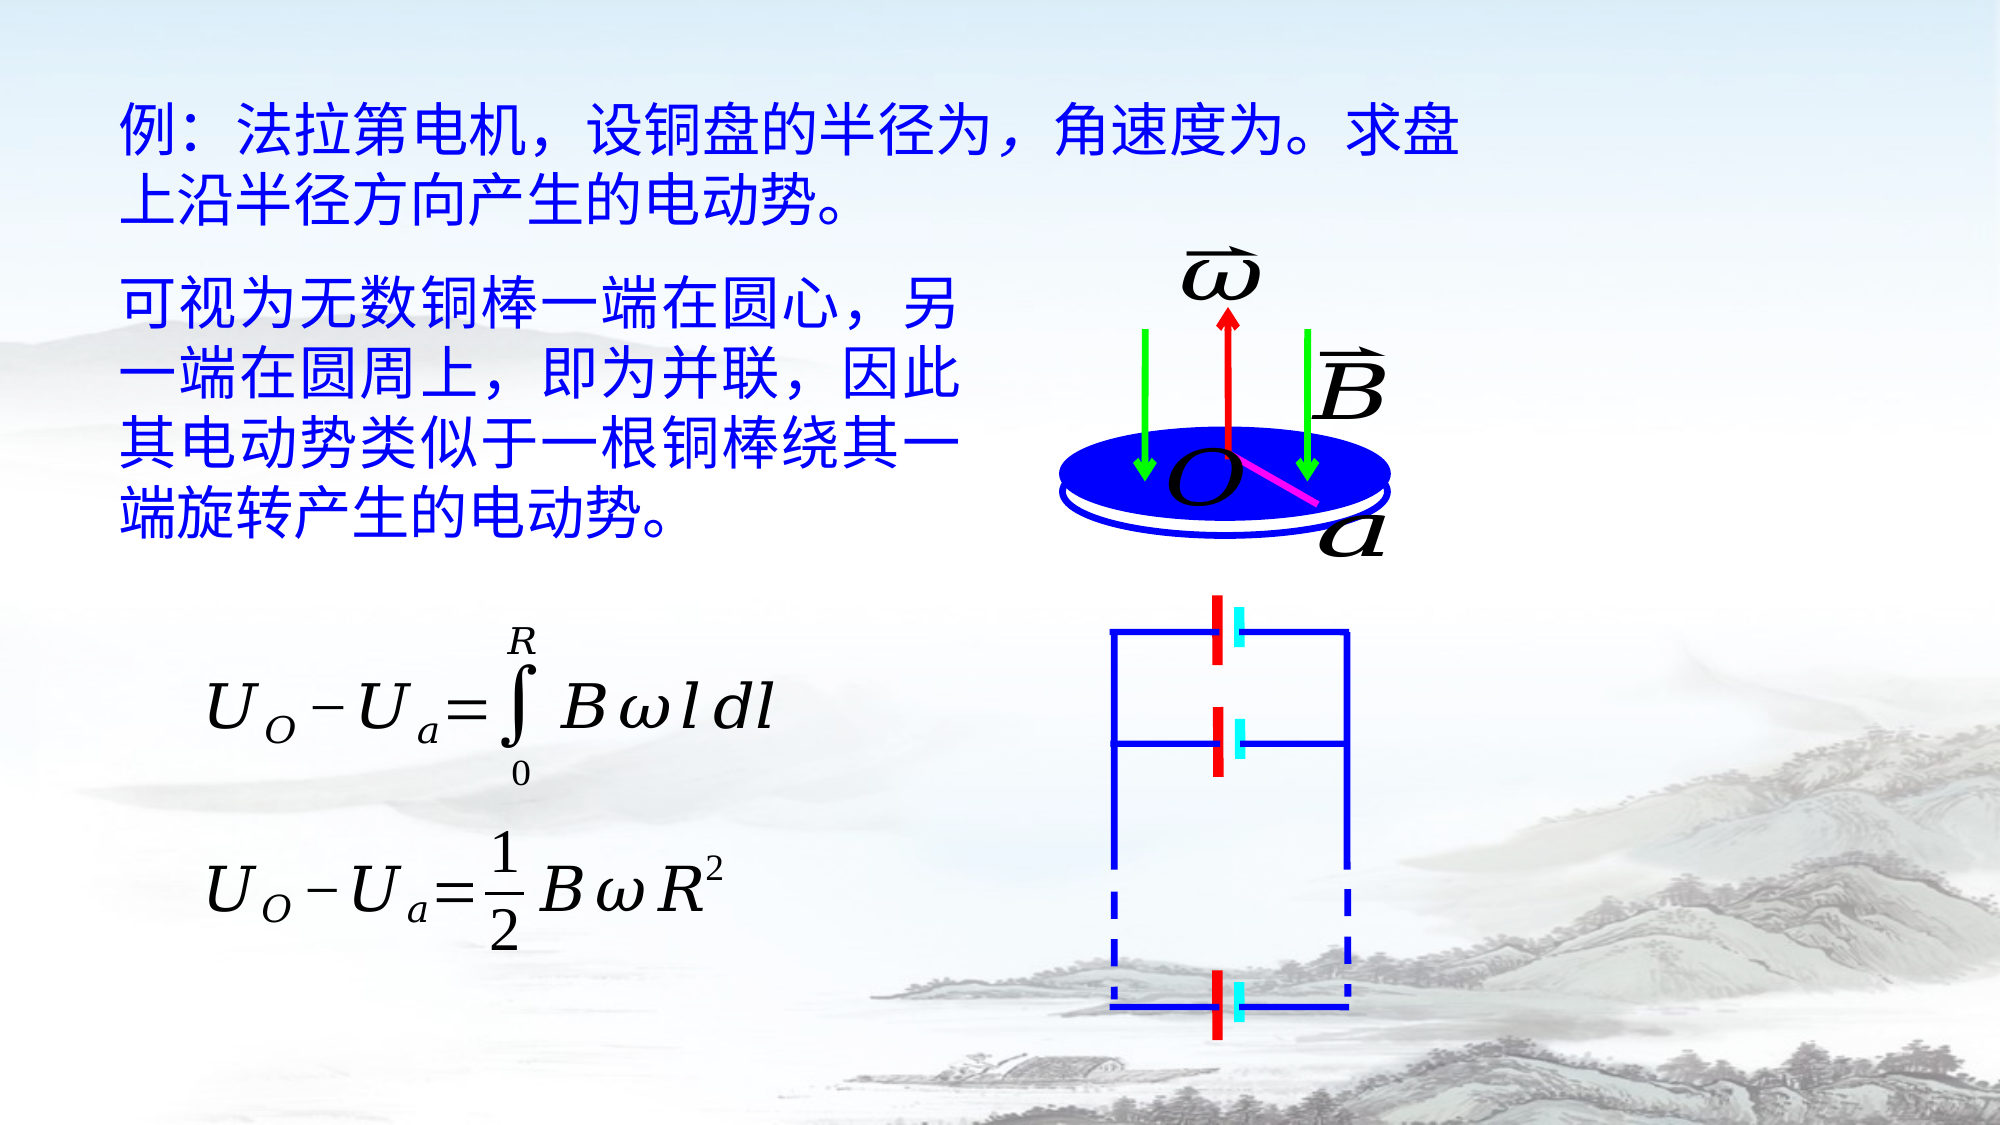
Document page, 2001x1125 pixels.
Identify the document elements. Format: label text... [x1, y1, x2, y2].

text_box 且由 [0, 0, 2000, 1125]
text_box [1109, 595, 1350, 1041]
text_box 可视为无数铜棒一端在圆心，另一端在圆周上，即为并联，因此其电动势类似于一根铜棒绕其一端旋转产生的电动势。 [103, 258, 976, 554]
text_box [1062, 233, 1398, 575]
